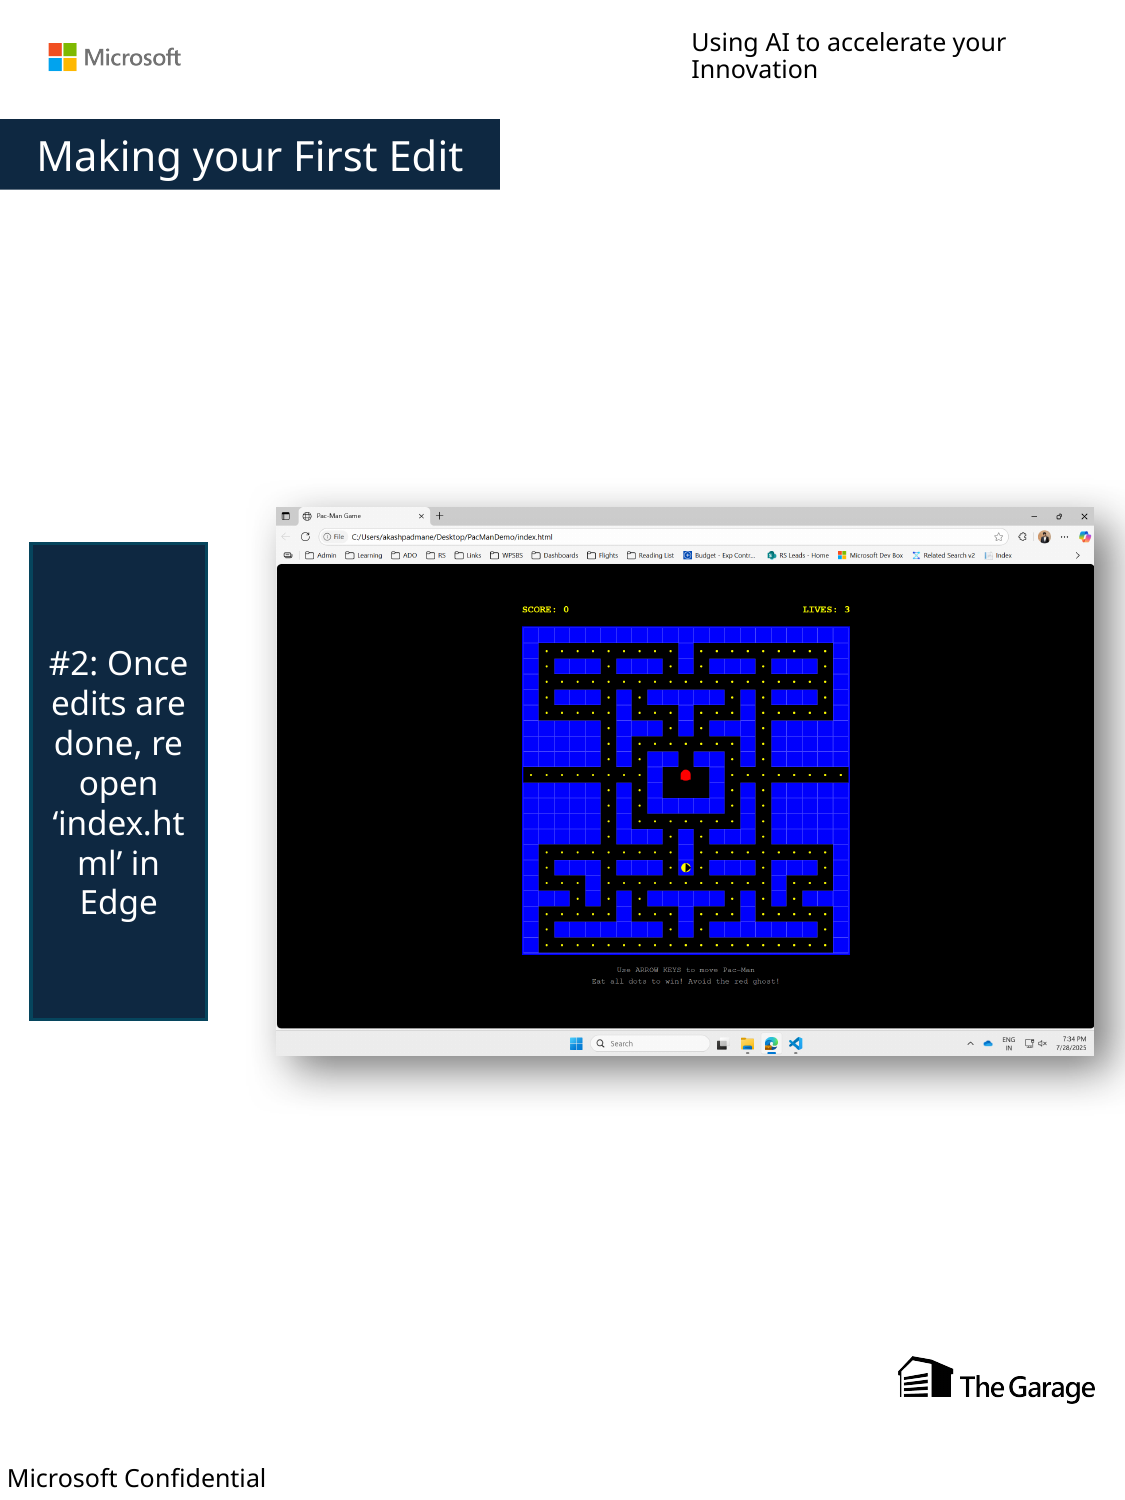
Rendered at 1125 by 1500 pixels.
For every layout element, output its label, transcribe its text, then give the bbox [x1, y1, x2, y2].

title Using AI to accelerate your Innovation [676, 33, 1095, 82]
text_box Making your First Edit [0, 118, 502, 191]
picture [897, 1356, 1095, 1405]
picture [30, 25, 199, 89]
picture [275, 507, 1095, 1057]
text_box #2: Once edits are done, re open ‘index.html’ in Edge [29, 542, 208, 1021]
